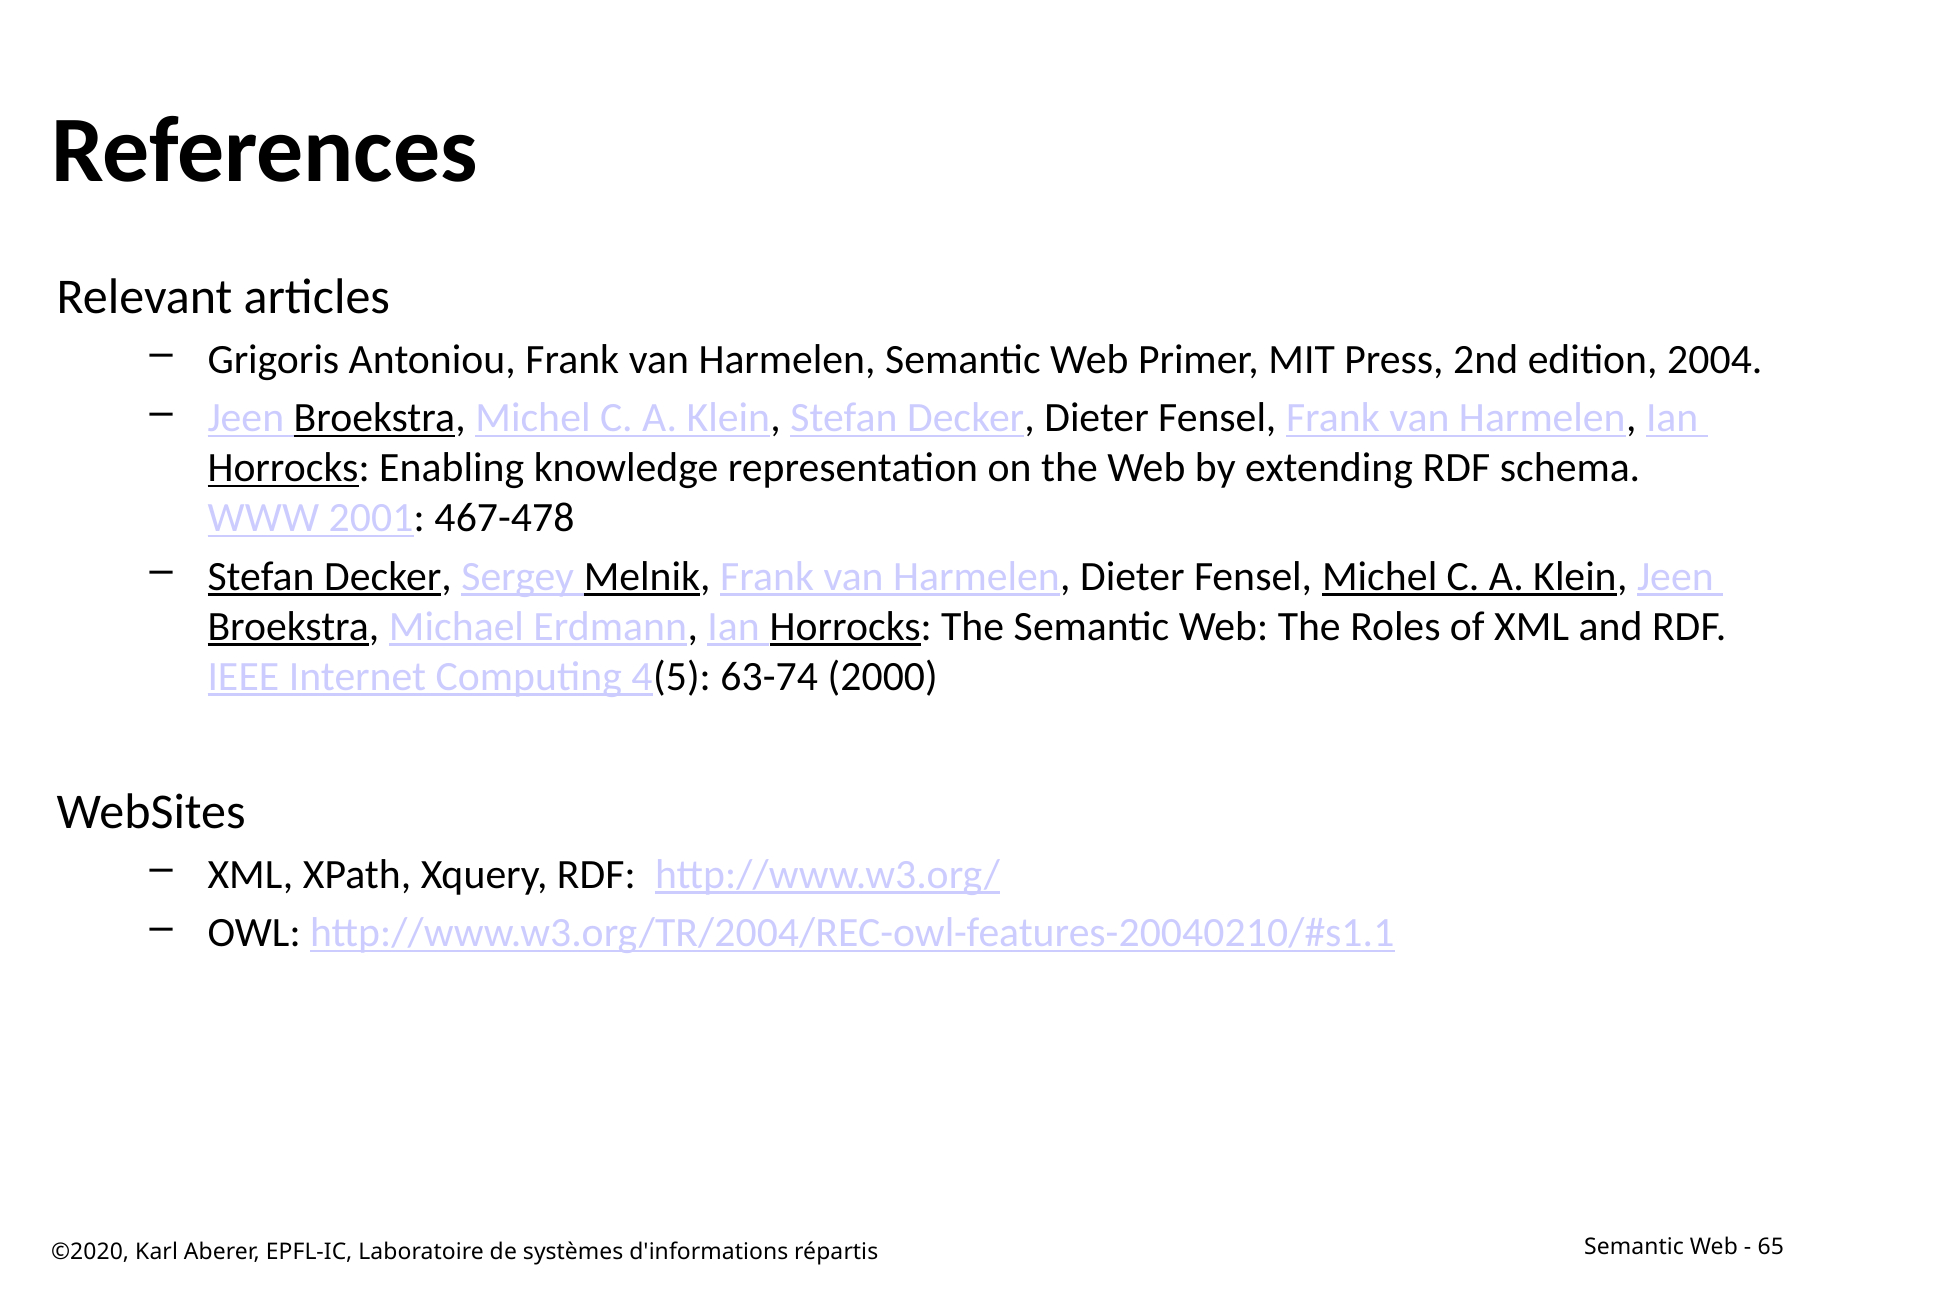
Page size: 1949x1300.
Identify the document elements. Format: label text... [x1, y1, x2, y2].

footer ©2020, Karl Aberer, EPFL-IC, Laboratoire de systèmes d'informations répartis [32, 1227, 1284, 1271]
list Relevant articles Grigoris Antoniou, Frank van Harmelen, Semantic Web Primer, MIT Press, 2nd edition, 2004. Jeen Broekstra, Michel C. A. Klein, Stefan Decker, Dieter Fensel, Frank van Harmelen, Ian Horrocks: Enabling knowledge representation on the Web by extending RDF schema. WWW 2001: 467-478 Stefan Decker, Sergey Melnik, Frank van Harmelen, Dieter Fensel, Michel C. A. Klein, Jeen Broekstra, Michael Erdmann, Ian Horrocks: The Semantic Web: The Roles of XML and RDF. IEEE Internet Computing 4(5): 63-74 (2000) WebSites XML, XPath, Xquery, RDF: http://www.w3.org/ OWL: http://www.w3.org/TR/2004/REC-owl-features-20040210/#s1.1 [37, 253, 1809, 1208]
title References [32, 57, 1803, 232]
